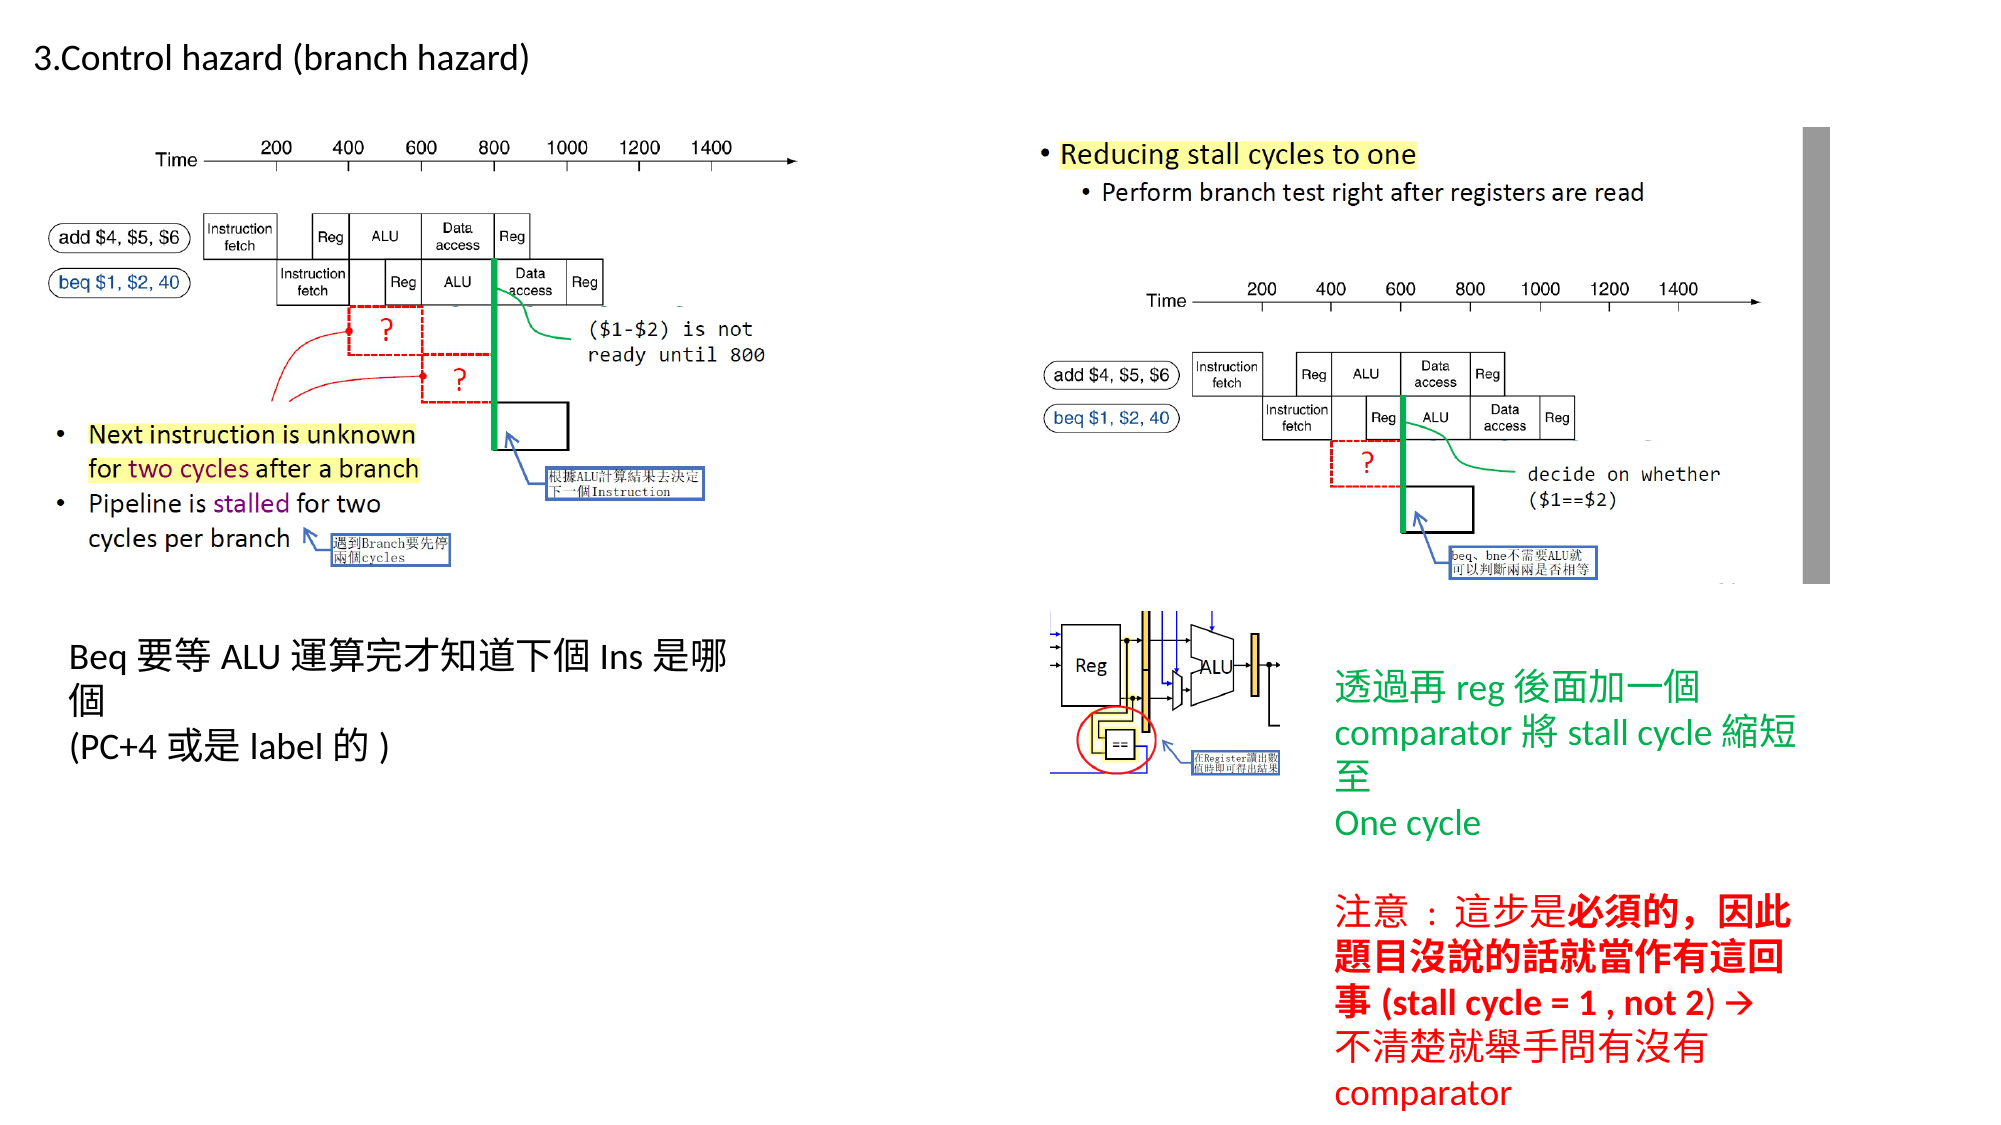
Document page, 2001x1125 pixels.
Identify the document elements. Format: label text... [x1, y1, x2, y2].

text_box 3.Control hazard (branch hazard) [18, 25, 553, 86]
picture [17, 127, 820, 584]
text_box Beq要等ALU運算完才知道下個Ins是哪個 (PC+4或是label的) [53, 624, 753, 775]
text_box 透過再reg後面加一個comparator將stall cycle縮短至 One cycle 注意 : 這步是必須的，因此題目沒說的話就當作有這回事(stall cycle = 1 , not 2) 🡪 不清楚就舉手問有沒有comparator [1319, 655, 1830, 1121]
picture [999, 127, 1831, 584]
picture [1049, 611, 1280, 788]
